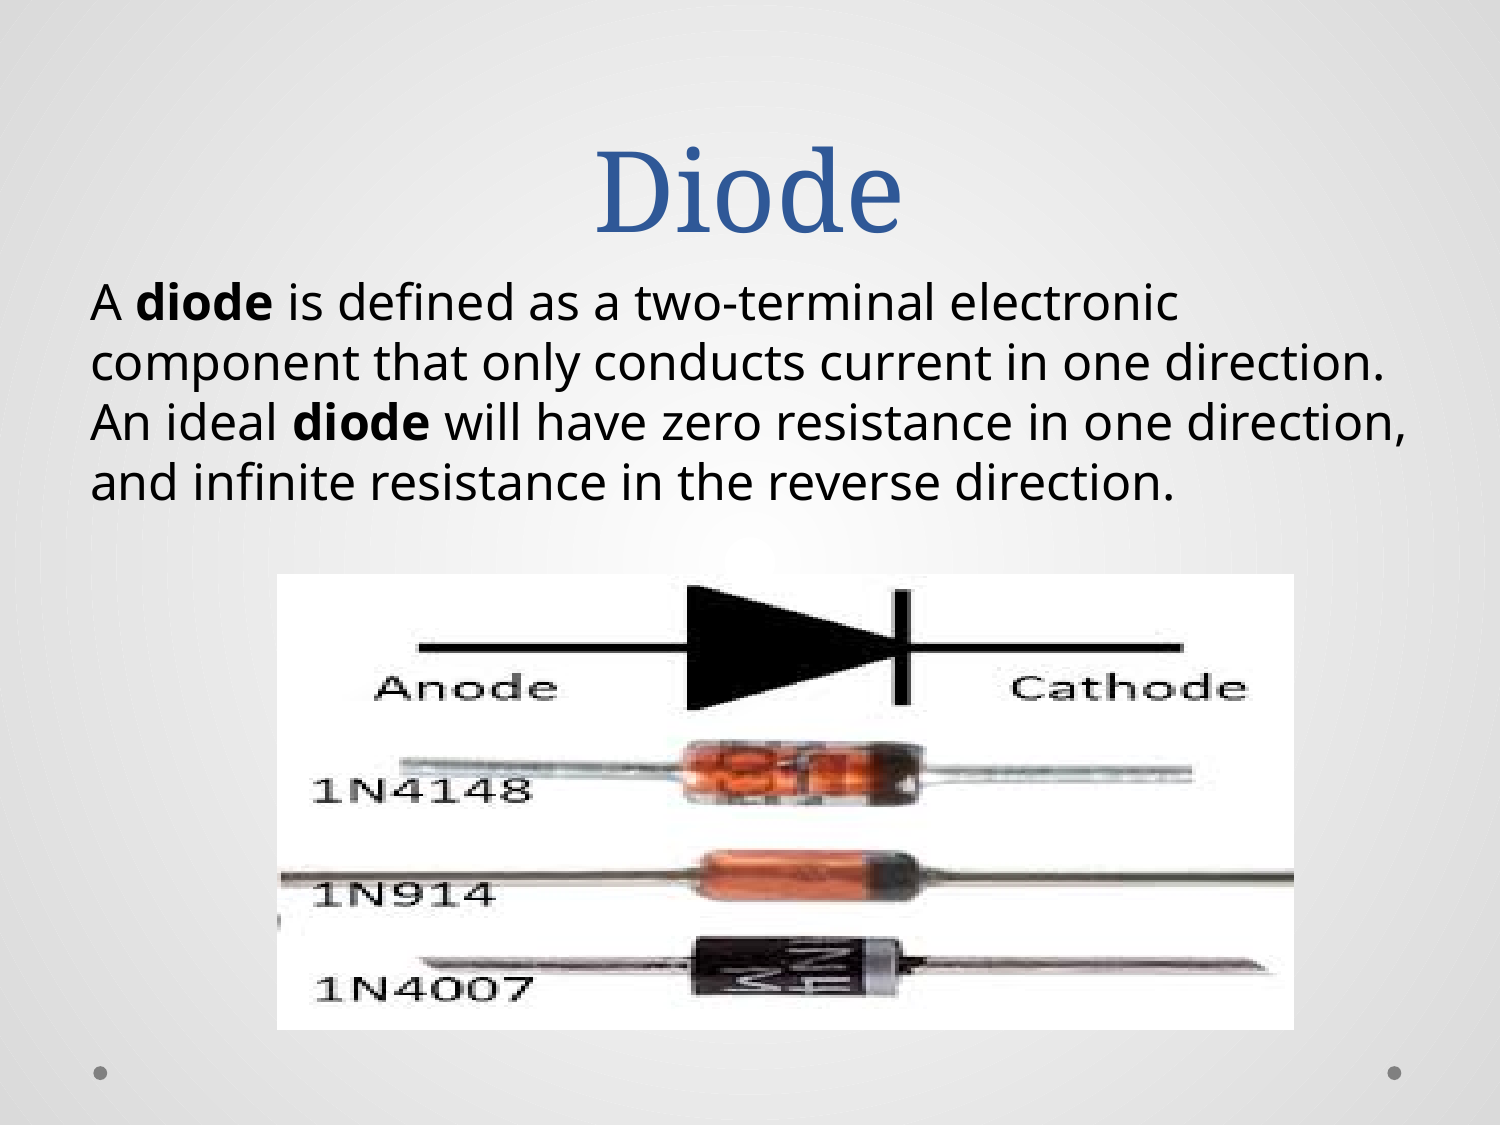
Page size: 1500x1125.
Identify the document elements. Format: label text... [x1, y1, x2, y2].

list A diode is defined as a two-terminal electronic component that only conducts current in one direction. An ideal diode will have zero resistance in one direction, and infinite resistance in the reverse direction. [75, 262, 1425, 1005]
picture [277, 573, 1294, 1030]
title Diode [75, 0, 1425, 262]
